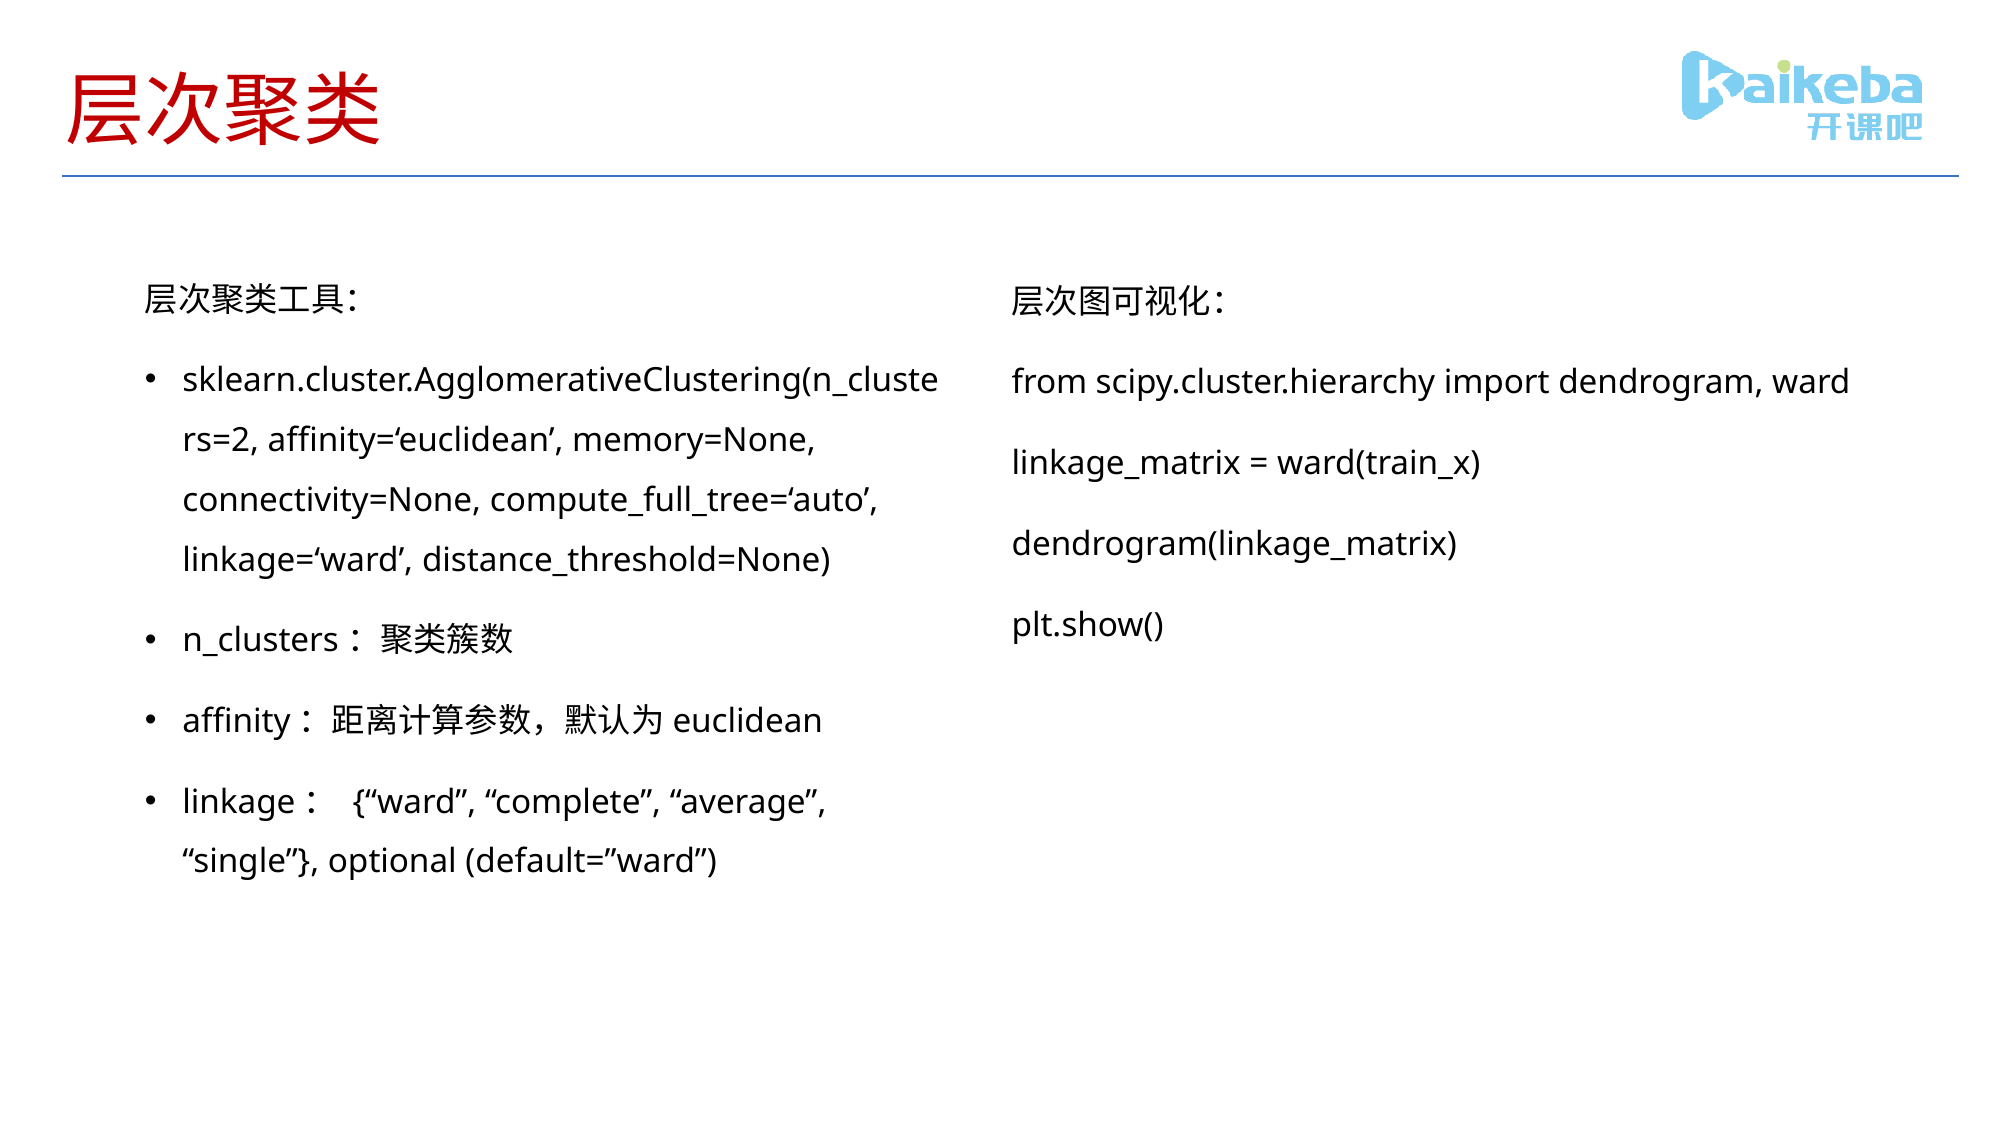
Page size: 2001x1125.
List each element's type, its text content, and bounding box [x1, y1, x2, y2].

text_box 层次图可视化： from scipy.cluster.hierarchy import dendrogram, ward linkage_matrix = ward(train_x) dendrogram(linkage_matrix) plt.show() [1004, 252, 1901, 965]
table_cell 1 [1653, 21, 1950, 167]
title 层次聚类 [57, 59, 1728, 167]
list 层次聚类工具： sklearn.cluster.AgglomerativeClustering(n_clusters=2, affinity=‘euclidean’, memory=None, connectivity=None, compute_full_tree=‘auto’, linkage=‘ward’, distance_threshold=None) n_clusters：聚类簇数 affinity：距离计算参数，默认为euclidean linkage： {“ward”, “complete”, “average”, “single”}, optional (default=”ward”) [136, 250, 951, 964]
